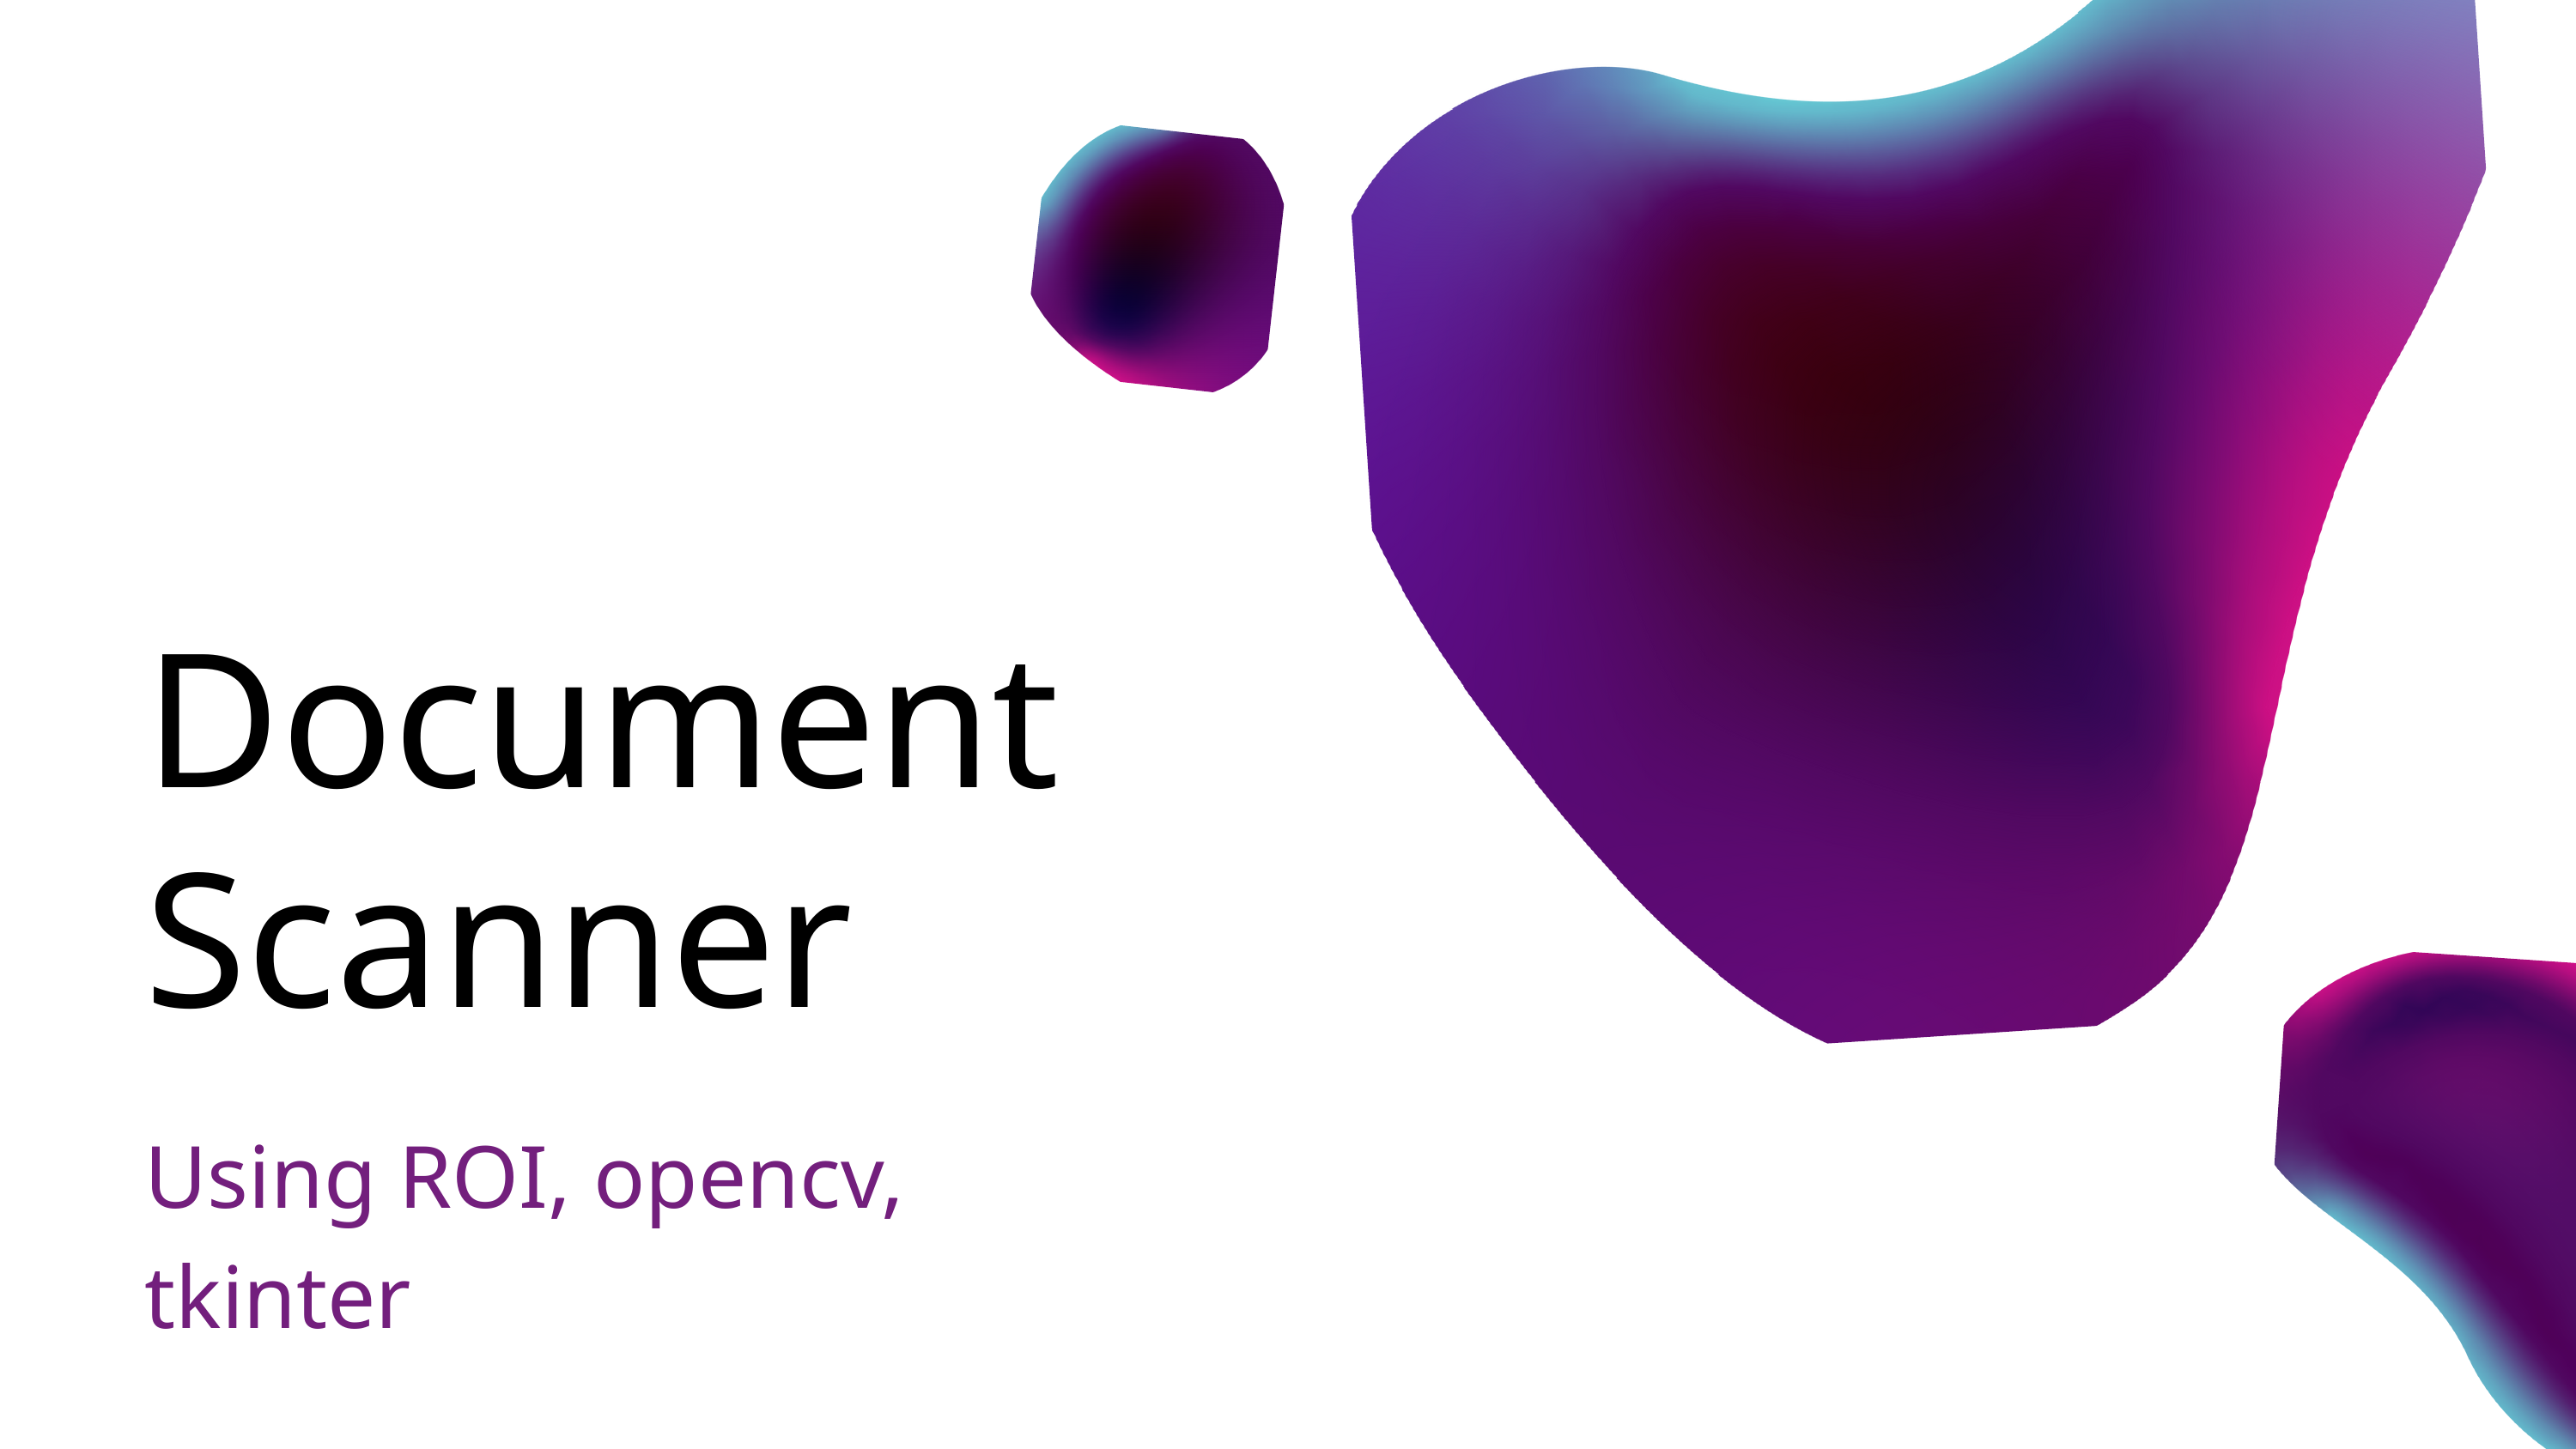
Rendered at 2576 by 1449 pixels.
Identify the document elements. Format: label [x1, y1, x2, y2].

text_box [2255, 943, 2576, 1449]
text_box [1337, 0, 2538, 1055]
text_box [1022, 117, 1291, 398]
text_box [144, 603, 1656, 1216]
